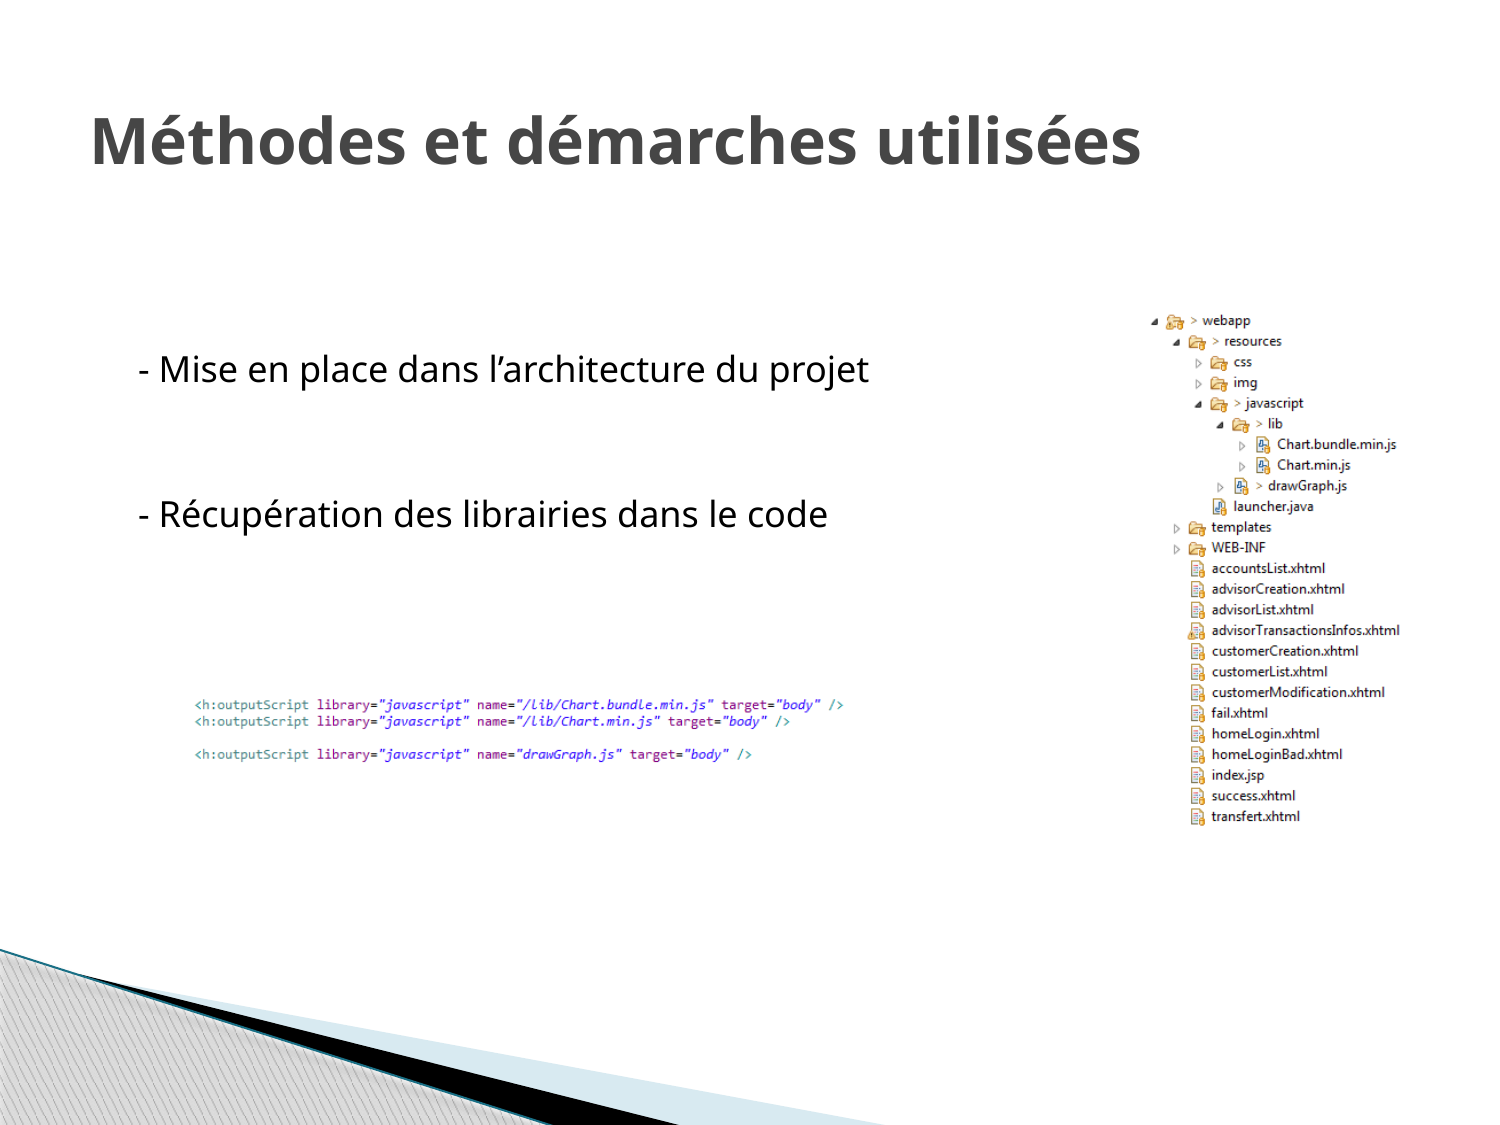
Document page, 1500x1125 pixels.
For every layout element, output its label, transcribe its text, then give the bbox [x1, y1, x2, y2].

list - Mise en place dans l’architecture du projet - Récupération des librairies dans le code [75, 243, 1425, 986]
title Méthodes et démarches utilisées [75, 45, 1425, 233]
picture [1142, 309, 1426, 828]
picture [165, 685, 873, 773]
